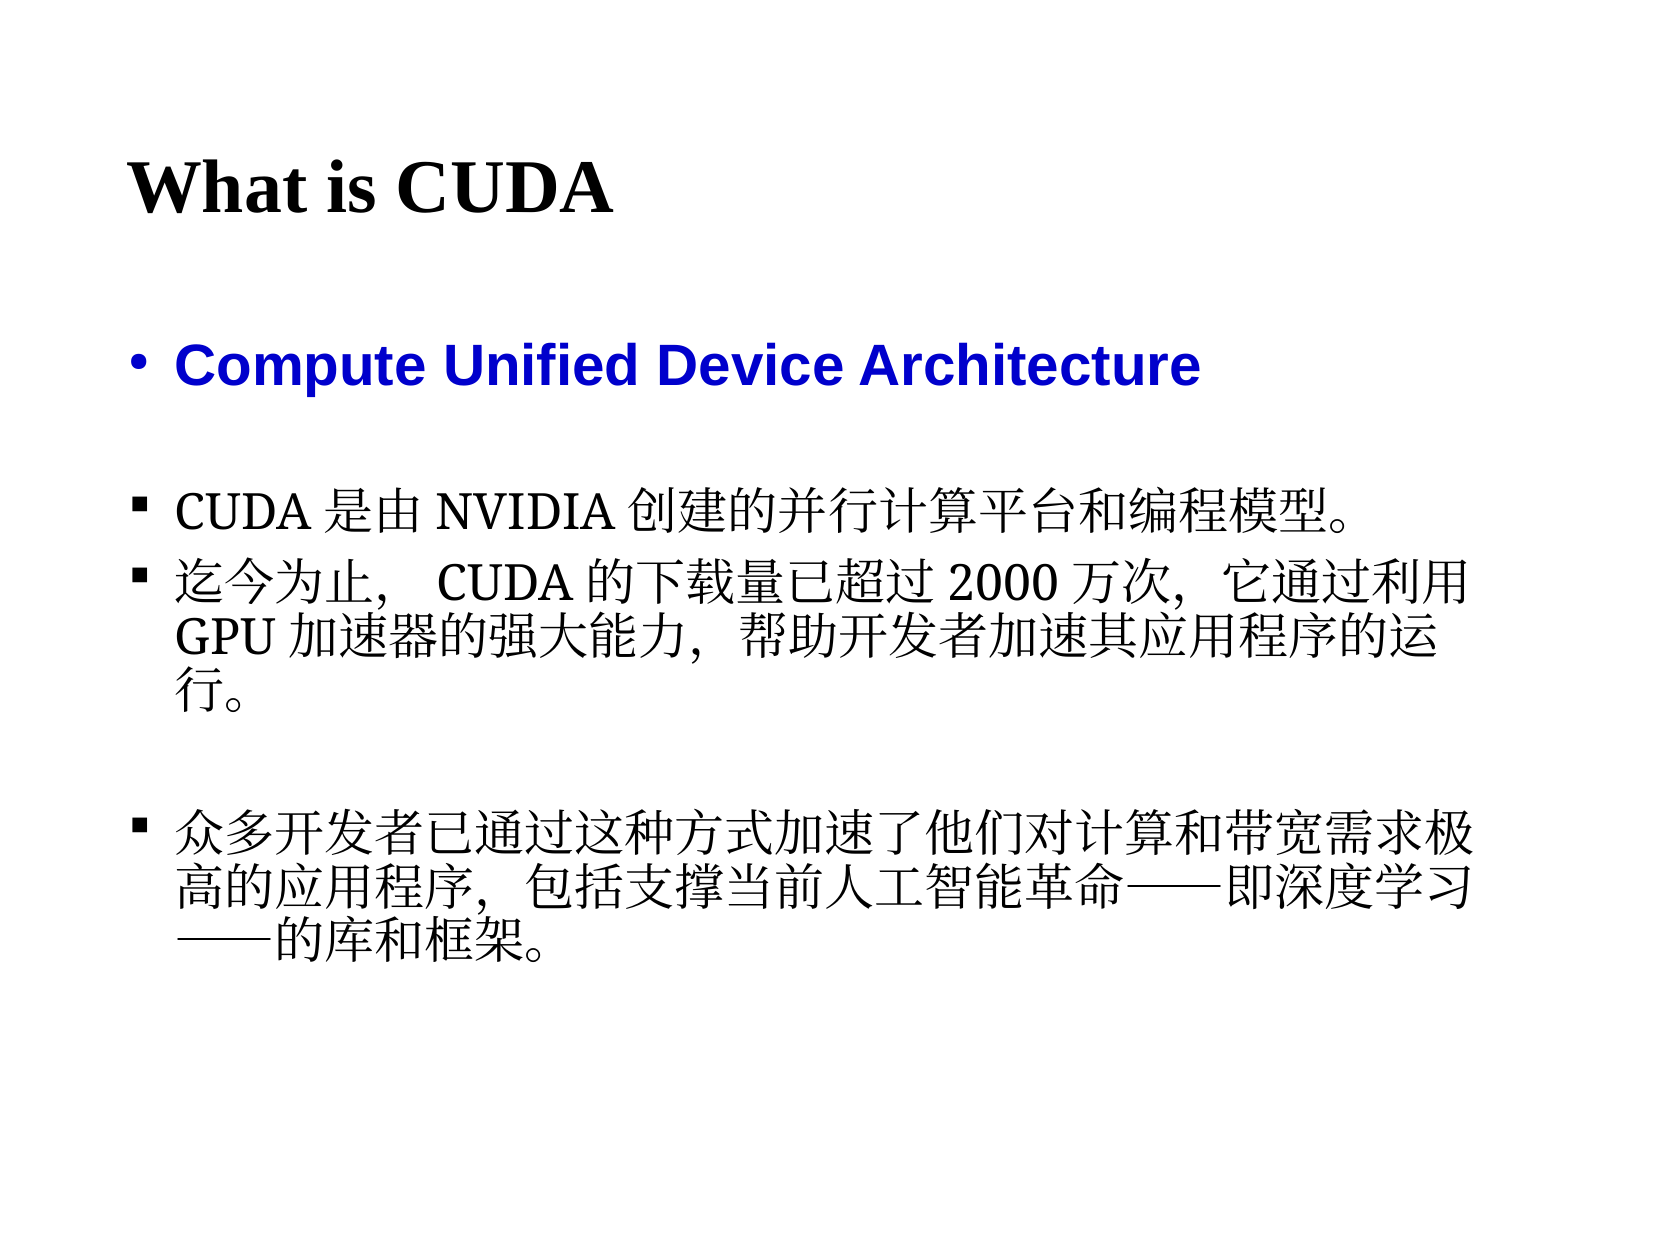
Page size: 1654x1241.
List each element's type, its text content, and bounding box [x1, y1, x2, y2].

title What is CUDA [111, 68, 1540, 309]
list Compute Unified Device Architecture CUDA是由NVIDIA创建的并行计算平台和编程模型。 迄今为止，CUDA的下载量已超过2000万次，它通过利用GPU加速器的强大能力，帮助开发者加速其应用程序的运行。 众多开发者已通过这种方式加速了他们对计算和带宽需求极高的应用程序，包括支撑当前人工智能革命——即深度学习——的库和框架。 [114, 328, 1495, 1111]
